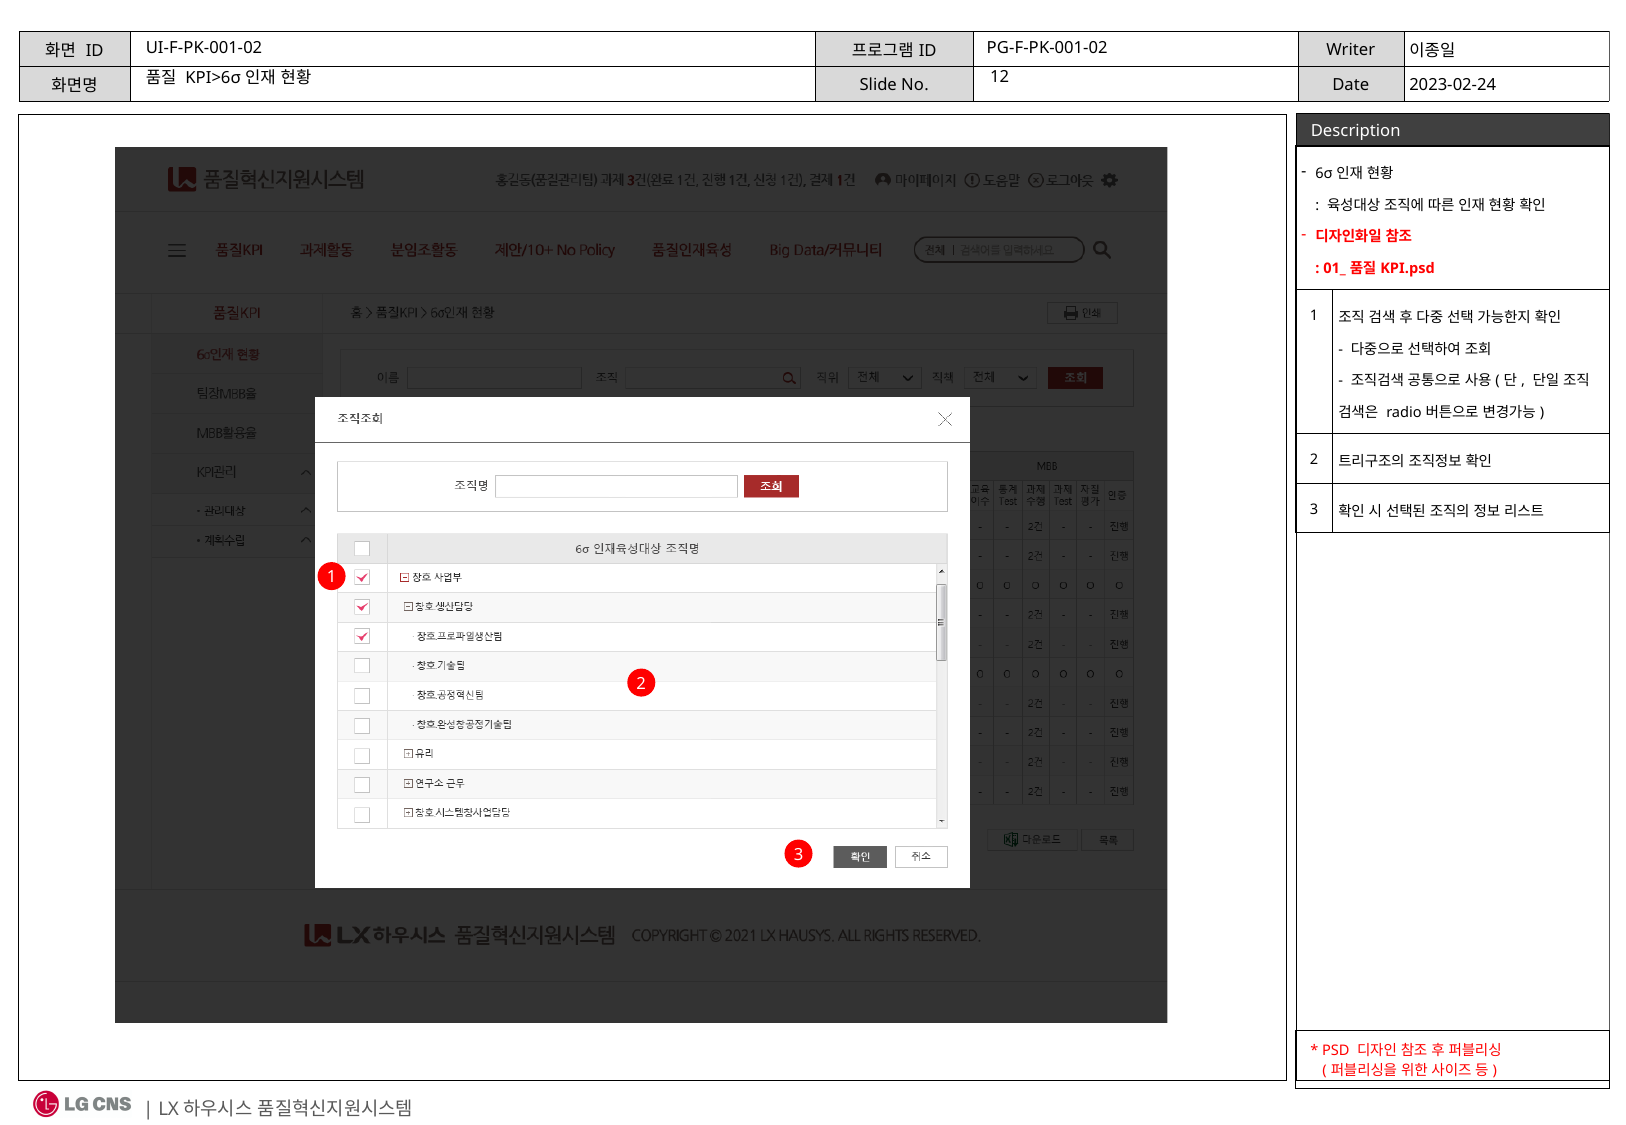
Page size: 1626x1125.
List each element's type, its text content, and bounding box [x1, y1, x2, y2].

table_cell 2 [1296, 434, 1332, 483]
table_cell 조직 검색 후 다중 선택 가능한지 확인 - 다중으로 선택하여 조회 - 조직검색 공통으로 사용(단, 단일 조직 검색은 radio버튼으로 변경가능) [1333, 290, 1609, 433]
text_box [114, 147, 1168, 1023]
table_cell 트리구조의 조직정보 확인 [1333, 434, 1609, 483]
table_header * PSD 디자인 참조 후 퍼블리싱 (퍼블리싱을 위한 사이즈 등) [1296, 1031, 1609, 1088]
table_cell 확인 시 선택된 조직의 정보 리스트 [1333, 484, 1609, 532]
list PG-F-PK-001-02 [971, 31, 1299, 62]
list UI-F-PK-001-02 [131, 31, 813, 62]
table_cell 1 [1296, 290, 1332, 433]
table_header 6σ인재 현황 : 육성대상 조직에 따른 인재 현황 확인 디자인화일 참조 : 01_품질KPI.psd [1296, 146, 1609, 289]
list 품질 KPI>6σ인재 현황 [131, 62, 813, 93]
table_cell 3 [1296, 484, 1332, 532]
